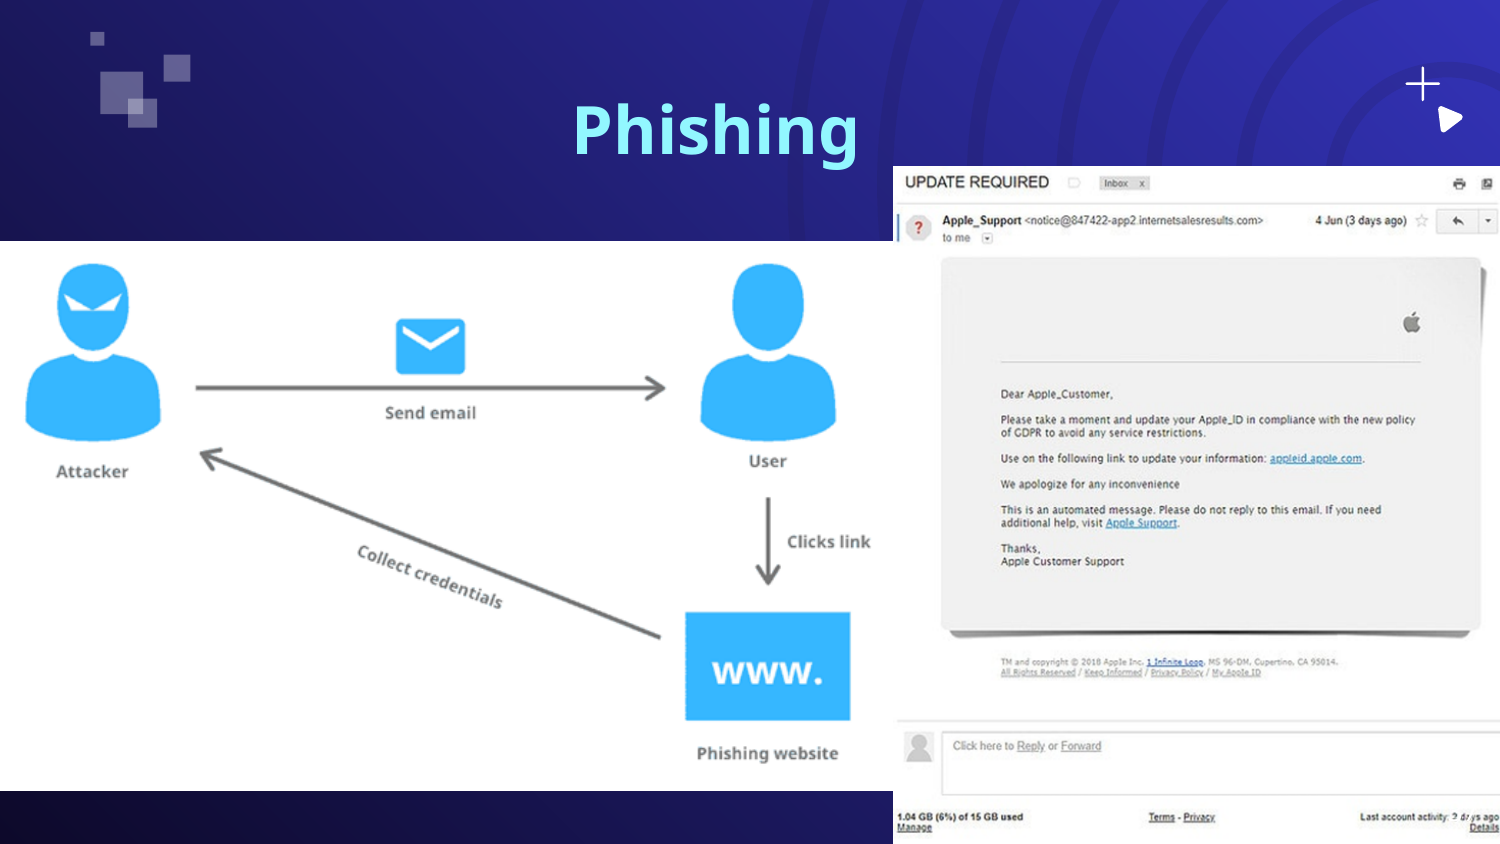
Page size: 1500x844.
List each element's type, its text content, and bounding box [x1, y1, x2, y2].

title Phishing [84, 88, 1348, 167]
picture [0, 166, 1500, 844]
